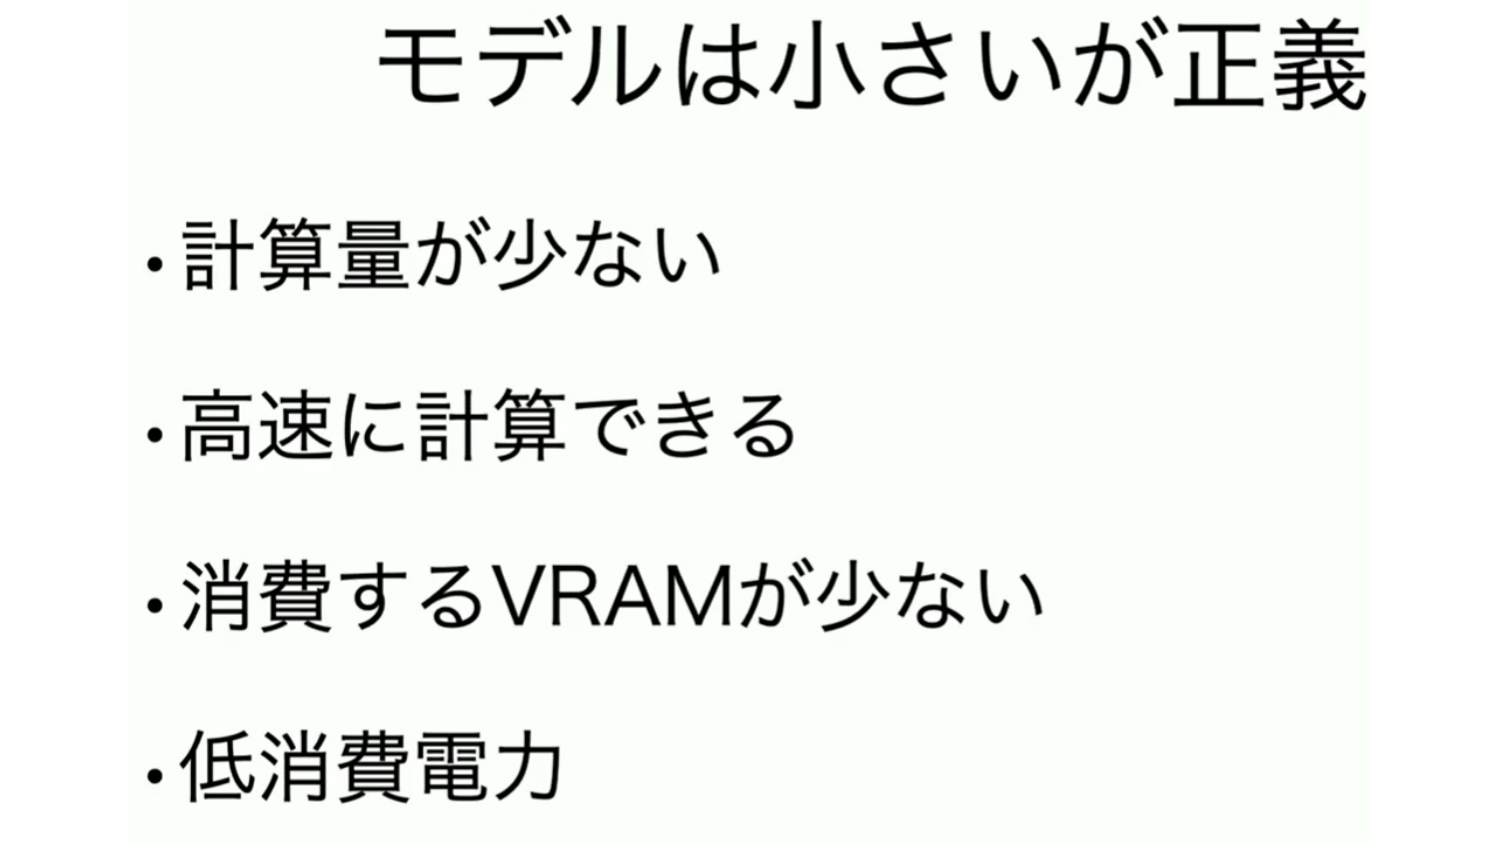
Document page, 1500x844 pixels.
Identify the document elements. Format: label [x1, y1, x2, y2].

picture [129, 0, 1371, 844]
